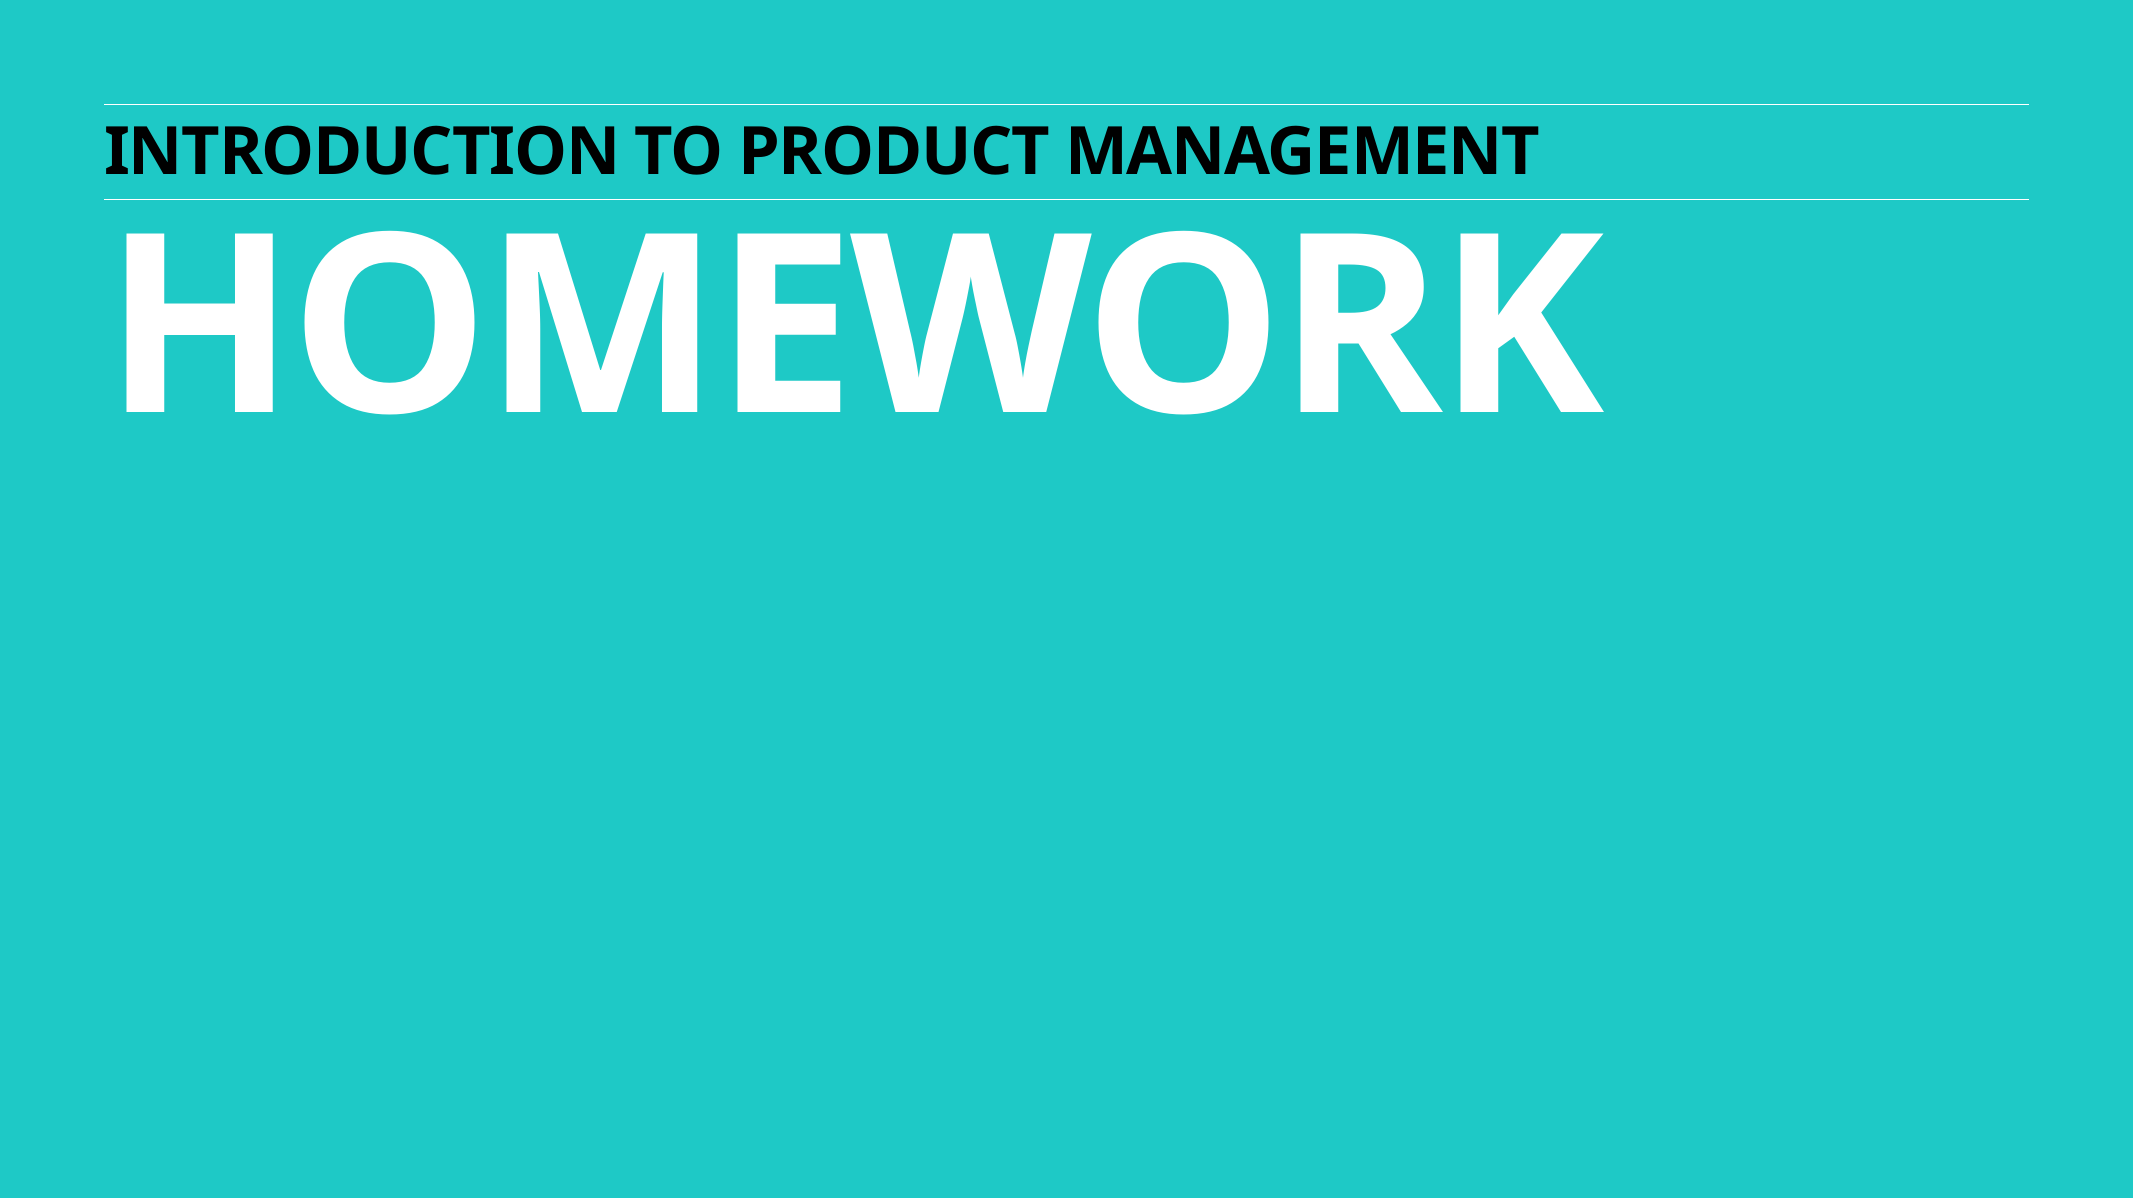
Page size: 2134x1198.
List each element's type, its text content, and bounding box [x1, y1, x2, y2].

text_box homework [104, 241, 2030, 463]
text_box introduction to product management [104, 120, 1771, 192]
